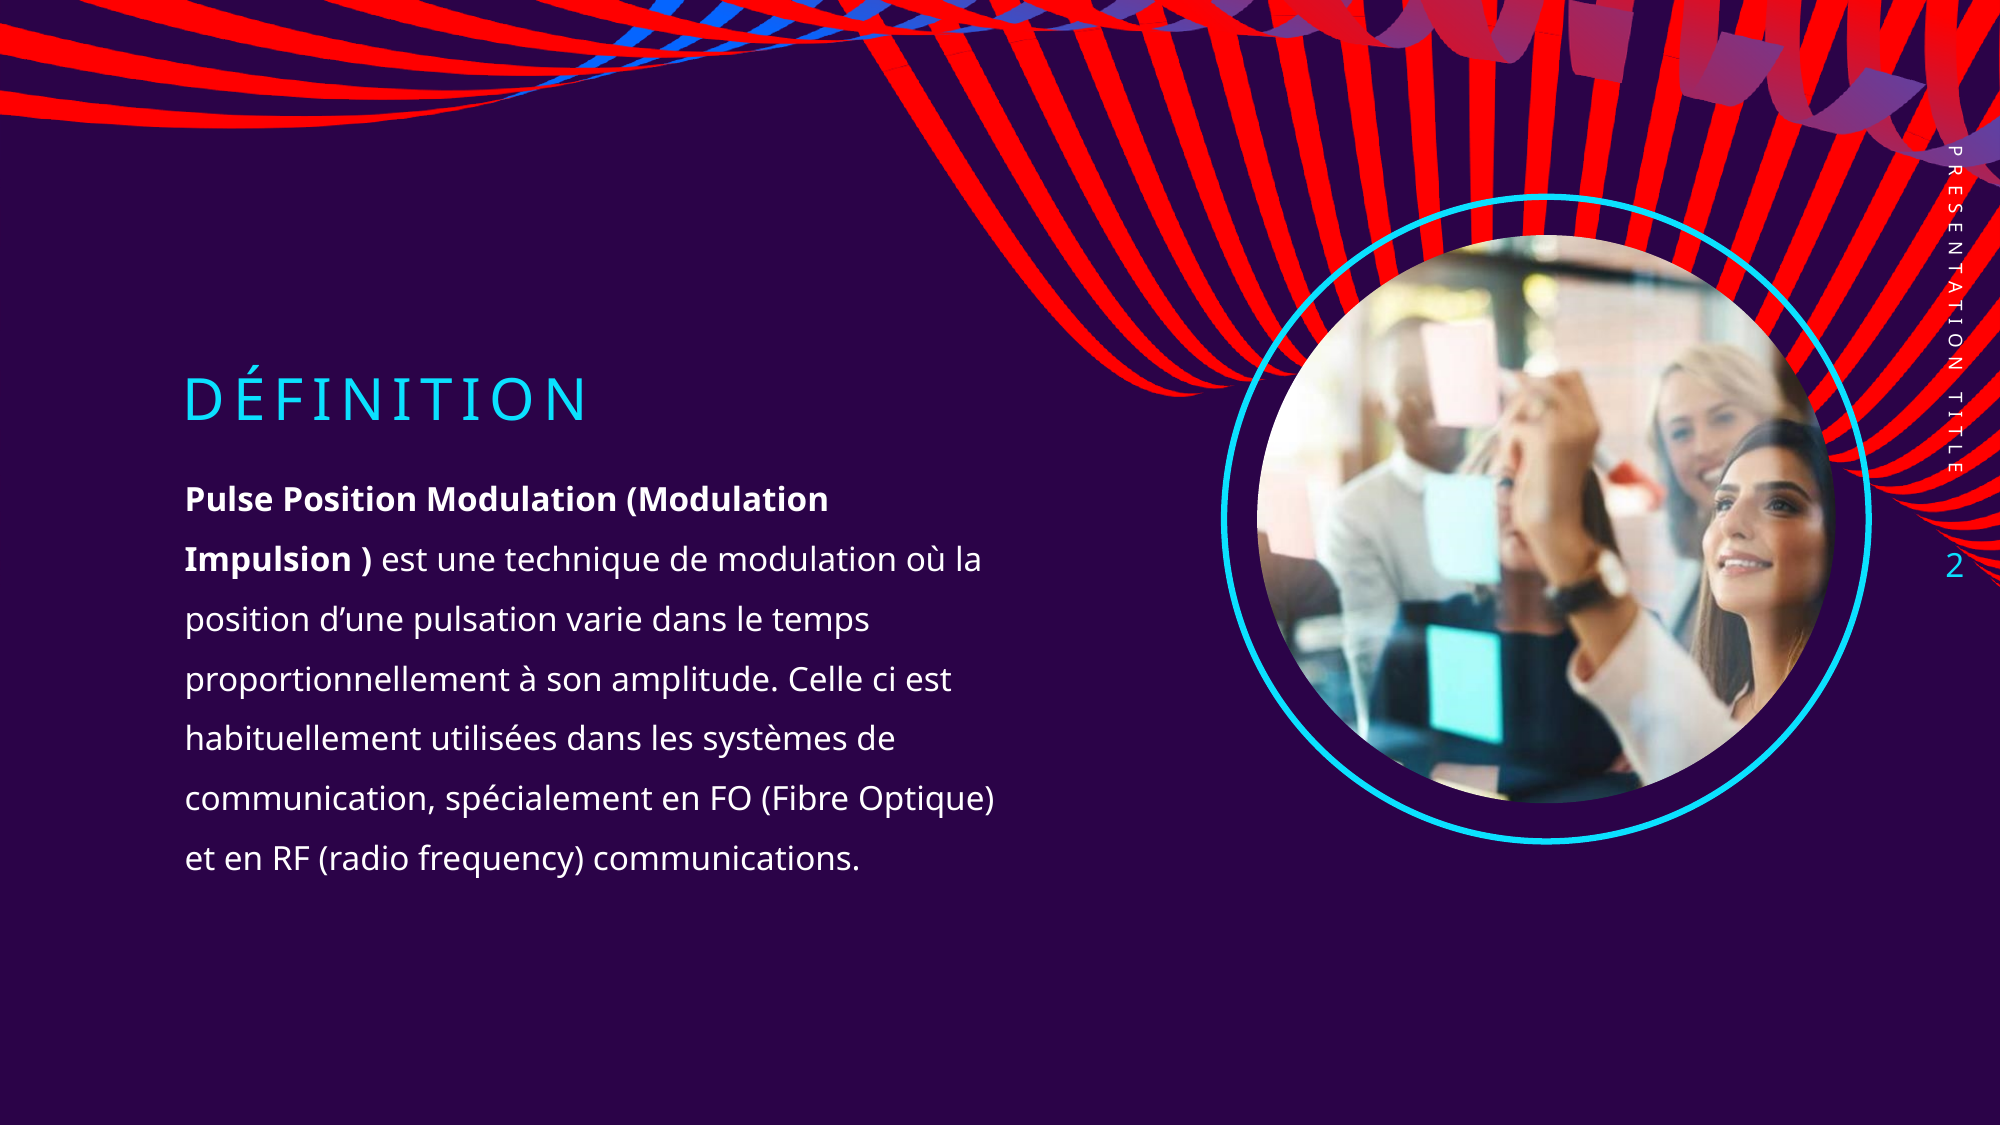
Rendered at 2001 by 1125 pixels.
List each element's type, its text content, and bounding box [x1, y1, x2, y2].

picture [0, 0, 2000, 1125]
title Définition [167, 362, 919, 451]
slide_number 2 [1889, 519, 1980, 615]
list Pulse Position Modulation (Modulation Impulsion ) est une technique de modulation où la position d’une pulsation varie dans le temps proportionnellement à son amplitude. Celle ci est habituellement utilisées dans les systèmes de communication, spécialement en FO (Fibre Optique) et en RF (radio frequency) communications. [169, 450, 1041, 922]
footer PRESENTATION TITLE [1926, 33, 1987, 489]
